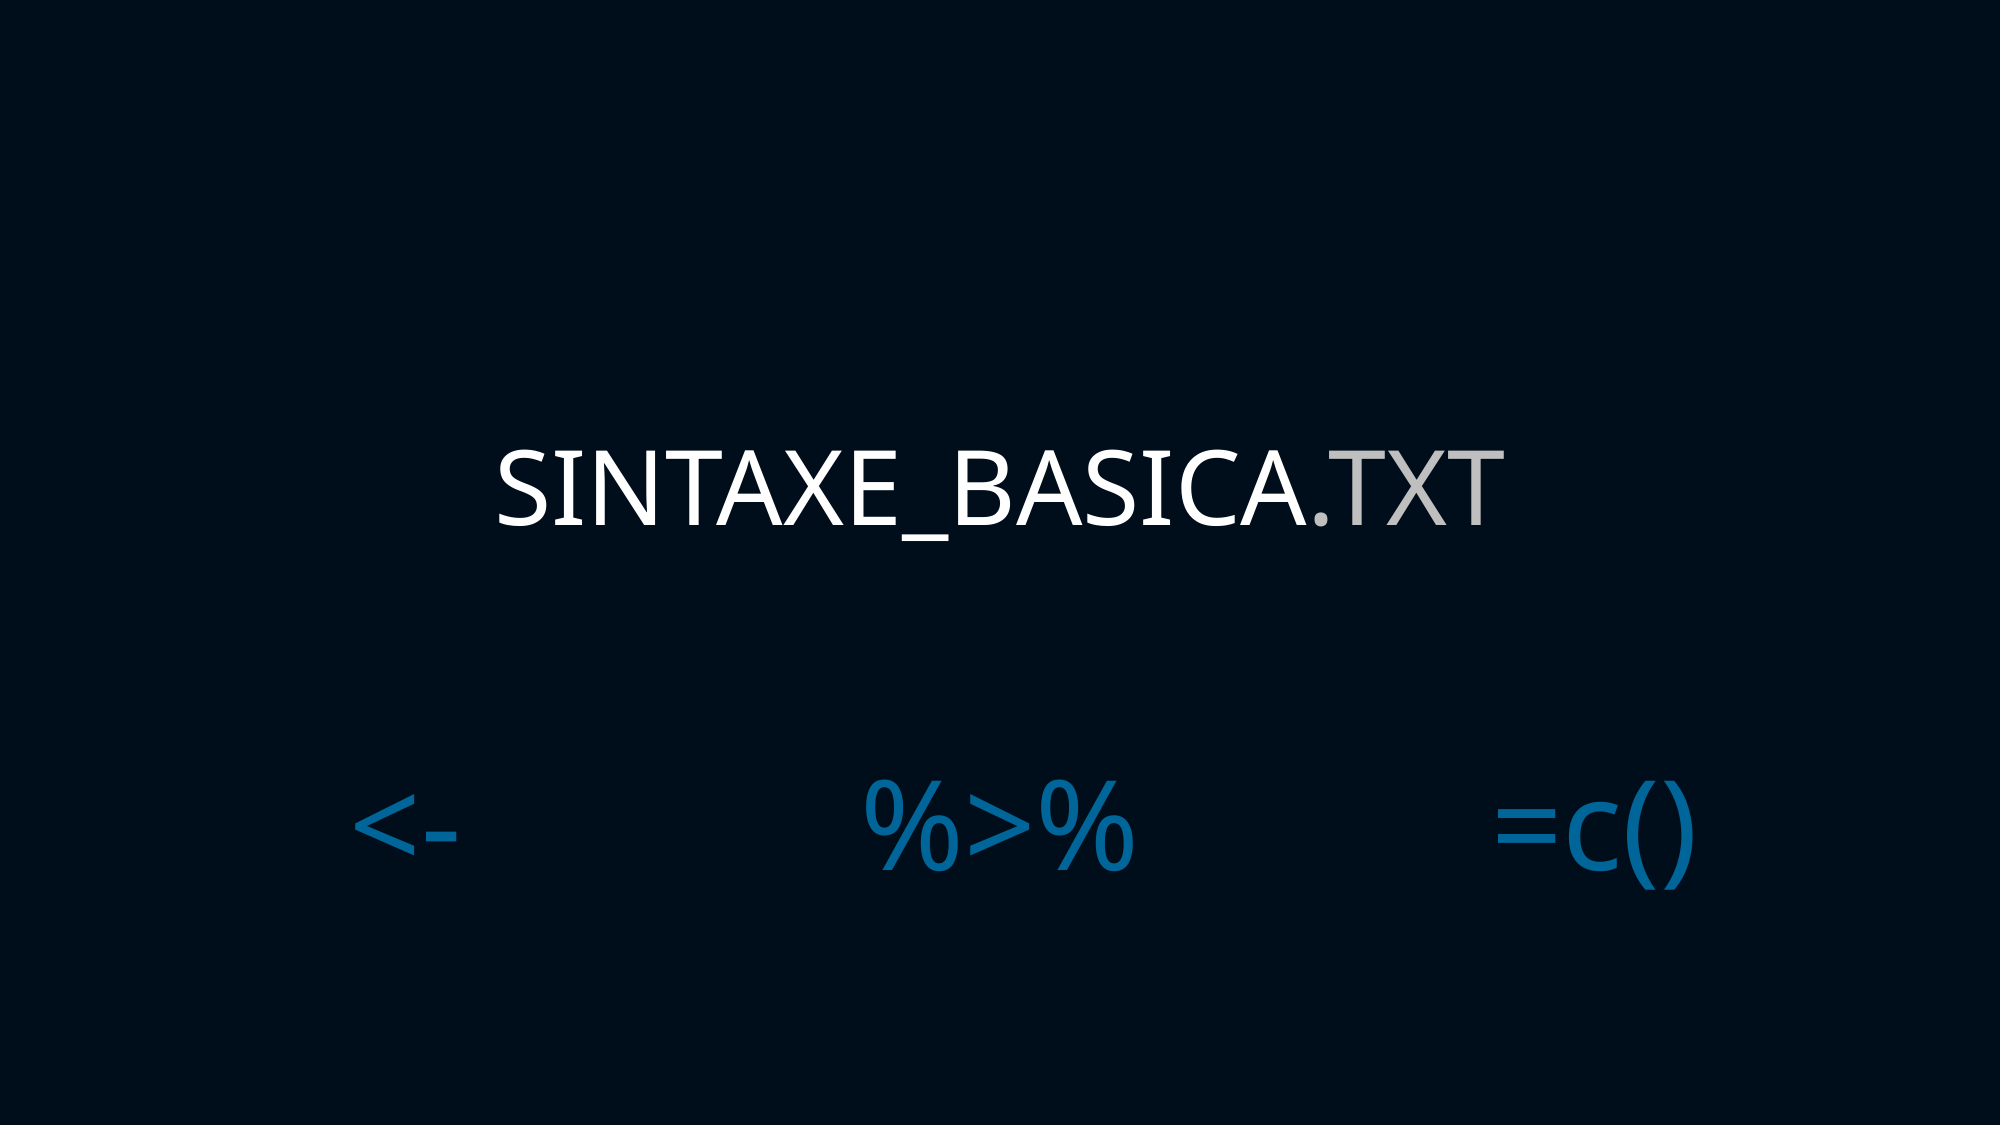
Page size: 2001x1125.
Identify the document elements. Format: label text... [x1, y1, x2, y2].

text_box sintaxe_basica.txt [212, 330, 1788, 638]
text_box <- [257, 672, 554, 969]
text_box =c() [1446, 672, 1743, 969]
text_box %>% [814, 672, 1186, 969]
